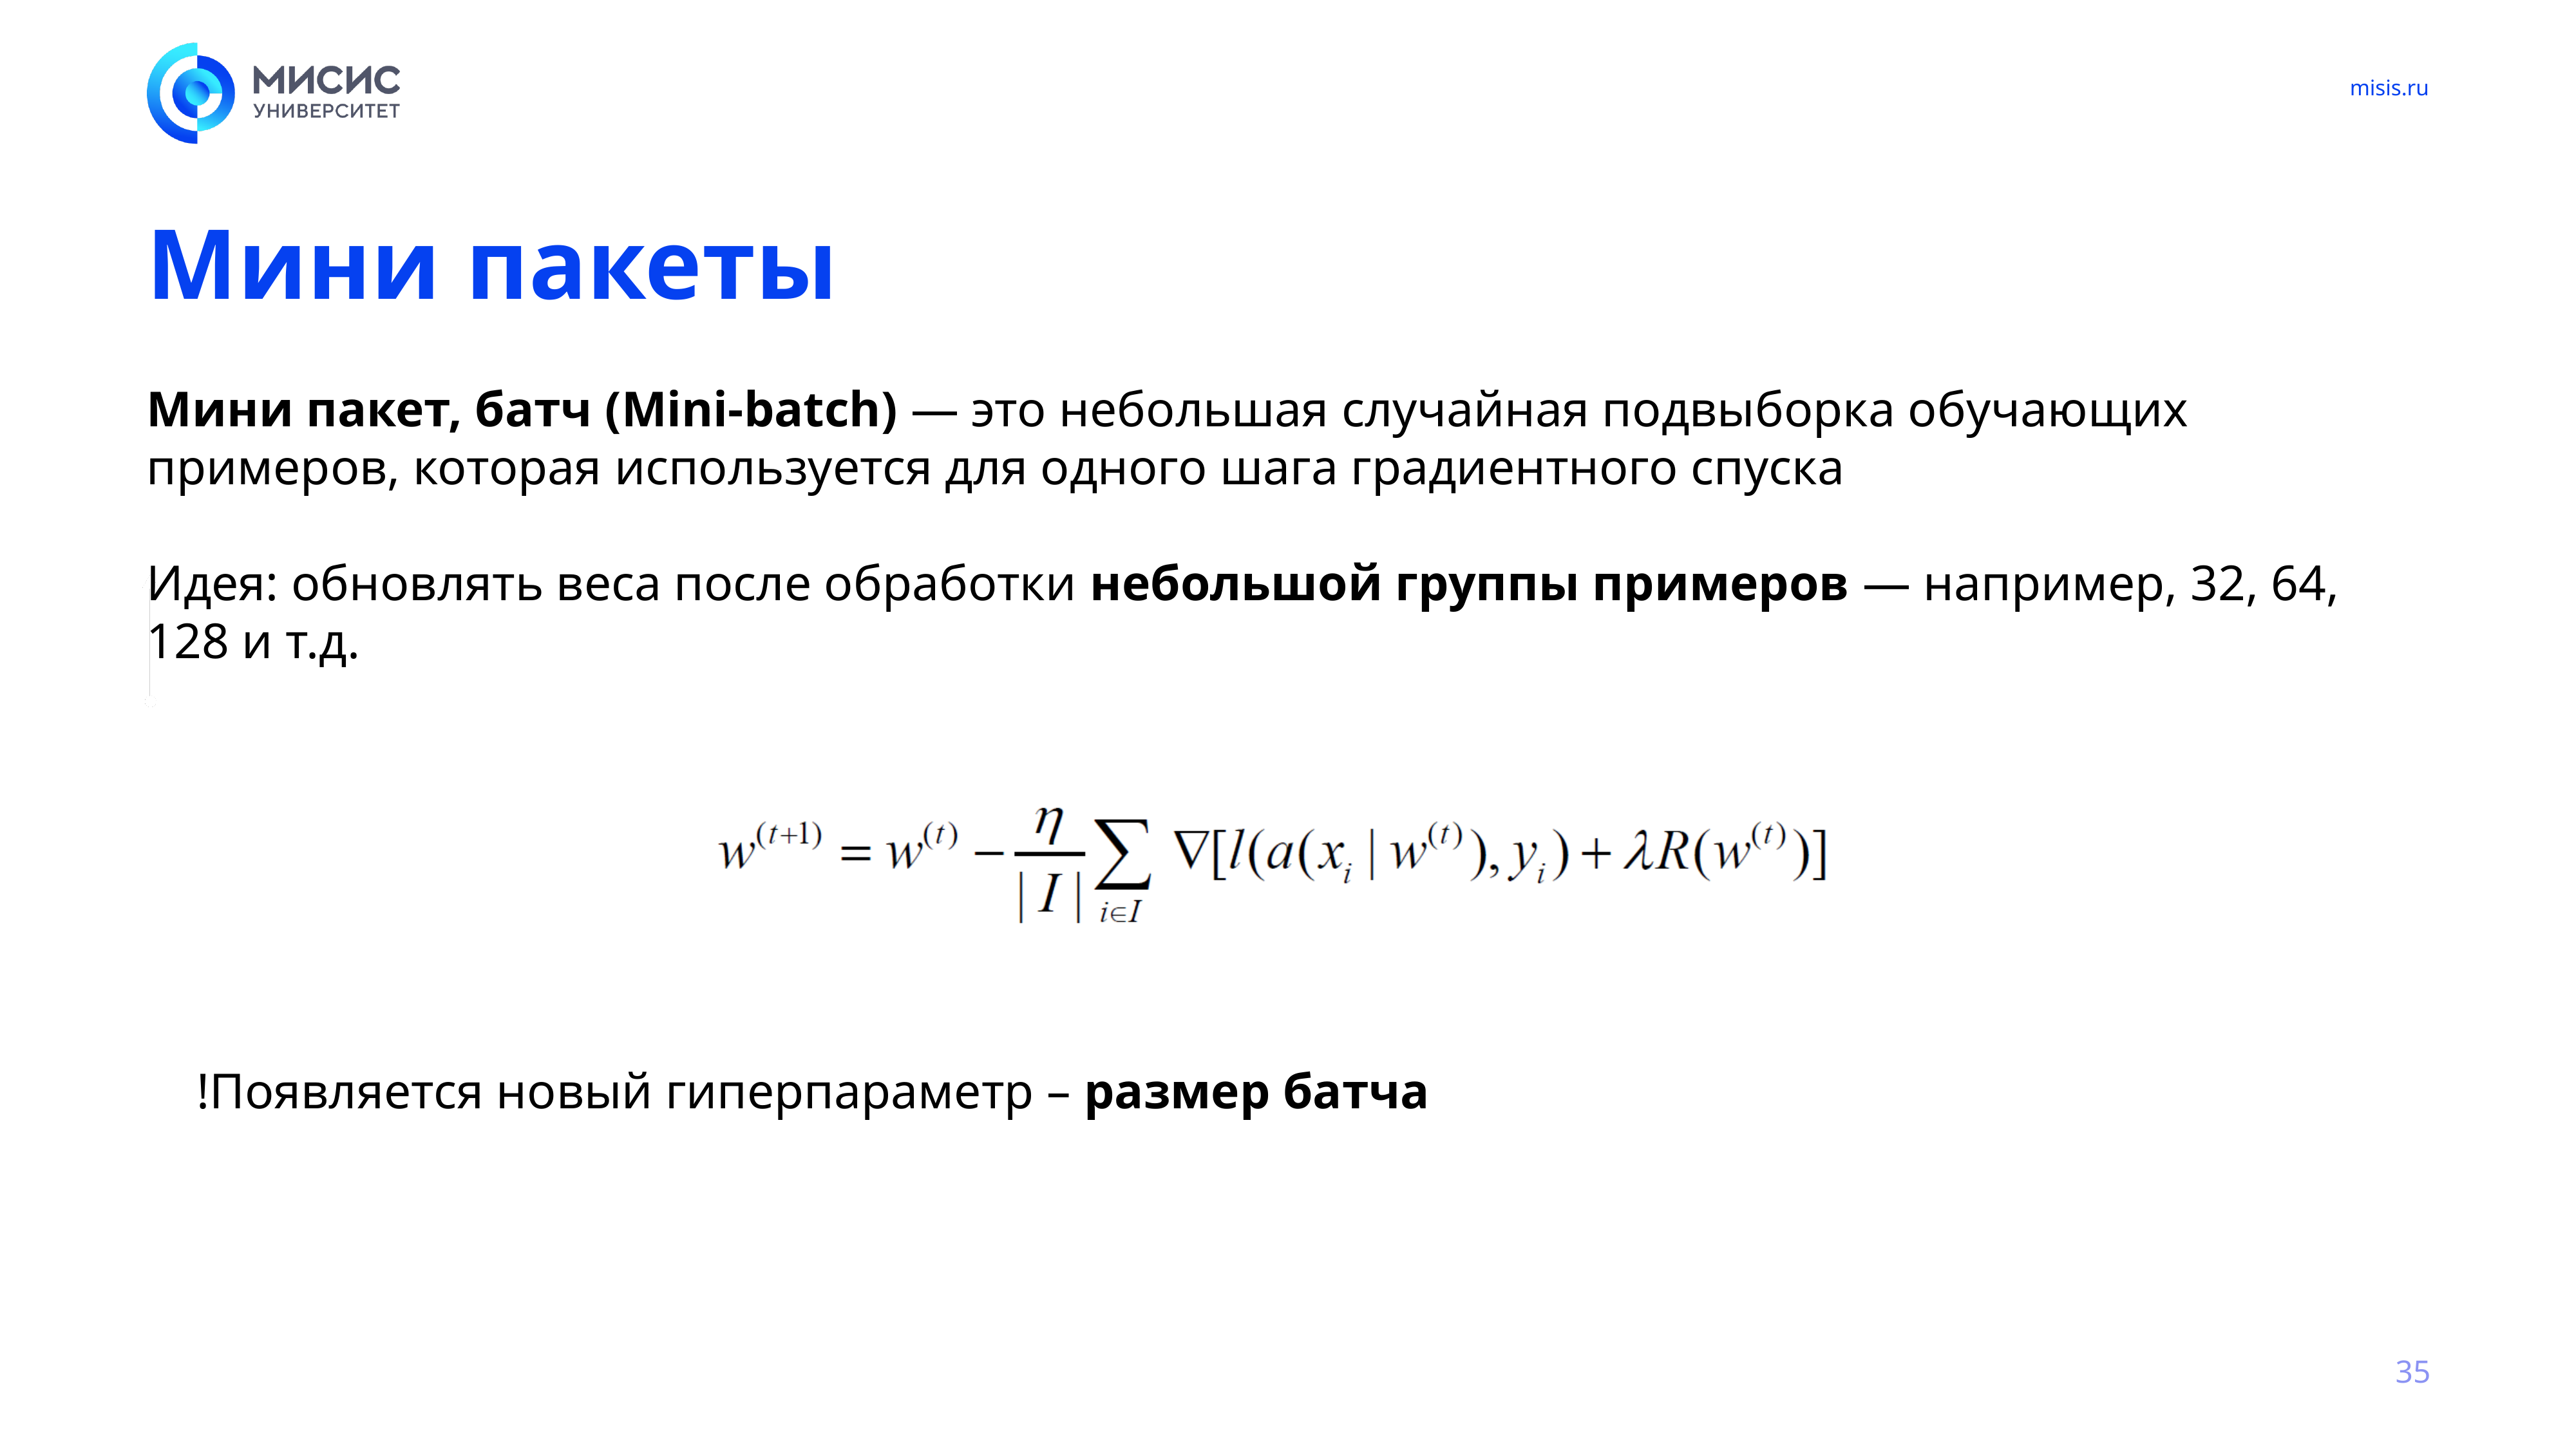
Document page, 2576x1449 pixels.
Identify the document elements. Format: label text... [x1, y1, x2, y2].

slide_number 35 [2092, 1334, 2441, 1412]
text_box Мини пакет, батч (Mini-batch) — это небольшая случайная подвыборка обучающих примеров, которая используется для одного шага градиентного спуска Идея: обновлять веса после обработки небольшой группы примеров — например, 32, 64, 128 и т.д. [137, 373, 2398, 789]
picture [147, 42, 401, 144]
text_box !Появляется новый гиперпараметр – размер батча [187, 1056, 1475, 1123]
title Мини пакеты [137, 223, 1260, 341]
picture [698, 788, 1856, 947]
